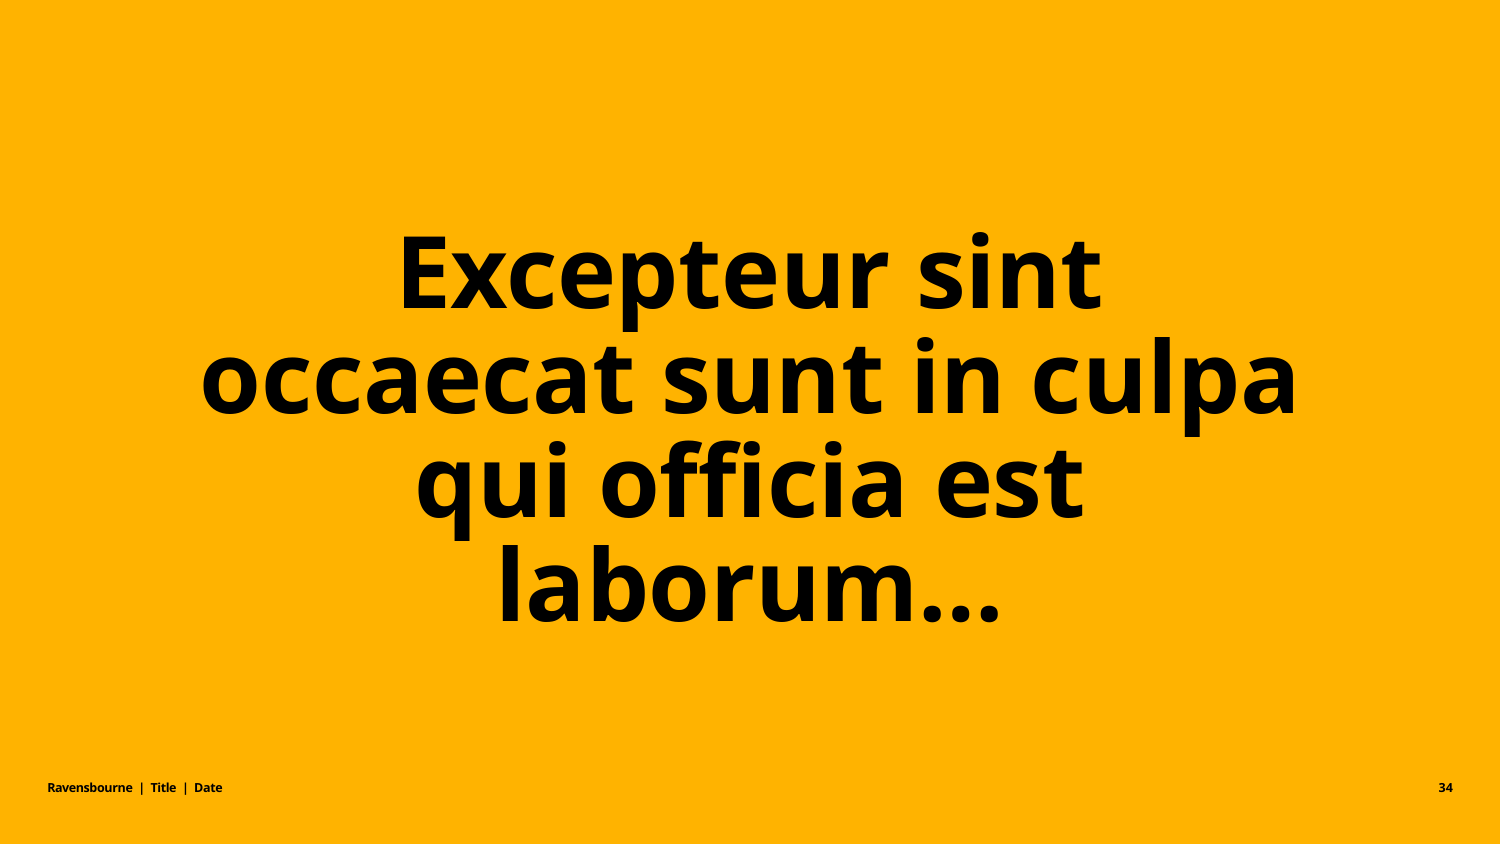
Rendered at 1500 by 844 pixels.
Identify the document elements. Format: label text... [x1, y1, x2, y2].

list Excepteur sint occaecat sunt in culpa qui officia est laborum… [188, 112, 1311, 754]
footer Ravensbourne | Title | Date [47, 773, 523, 797]
slide_number 34 [1368, 773, 1454, 797]
